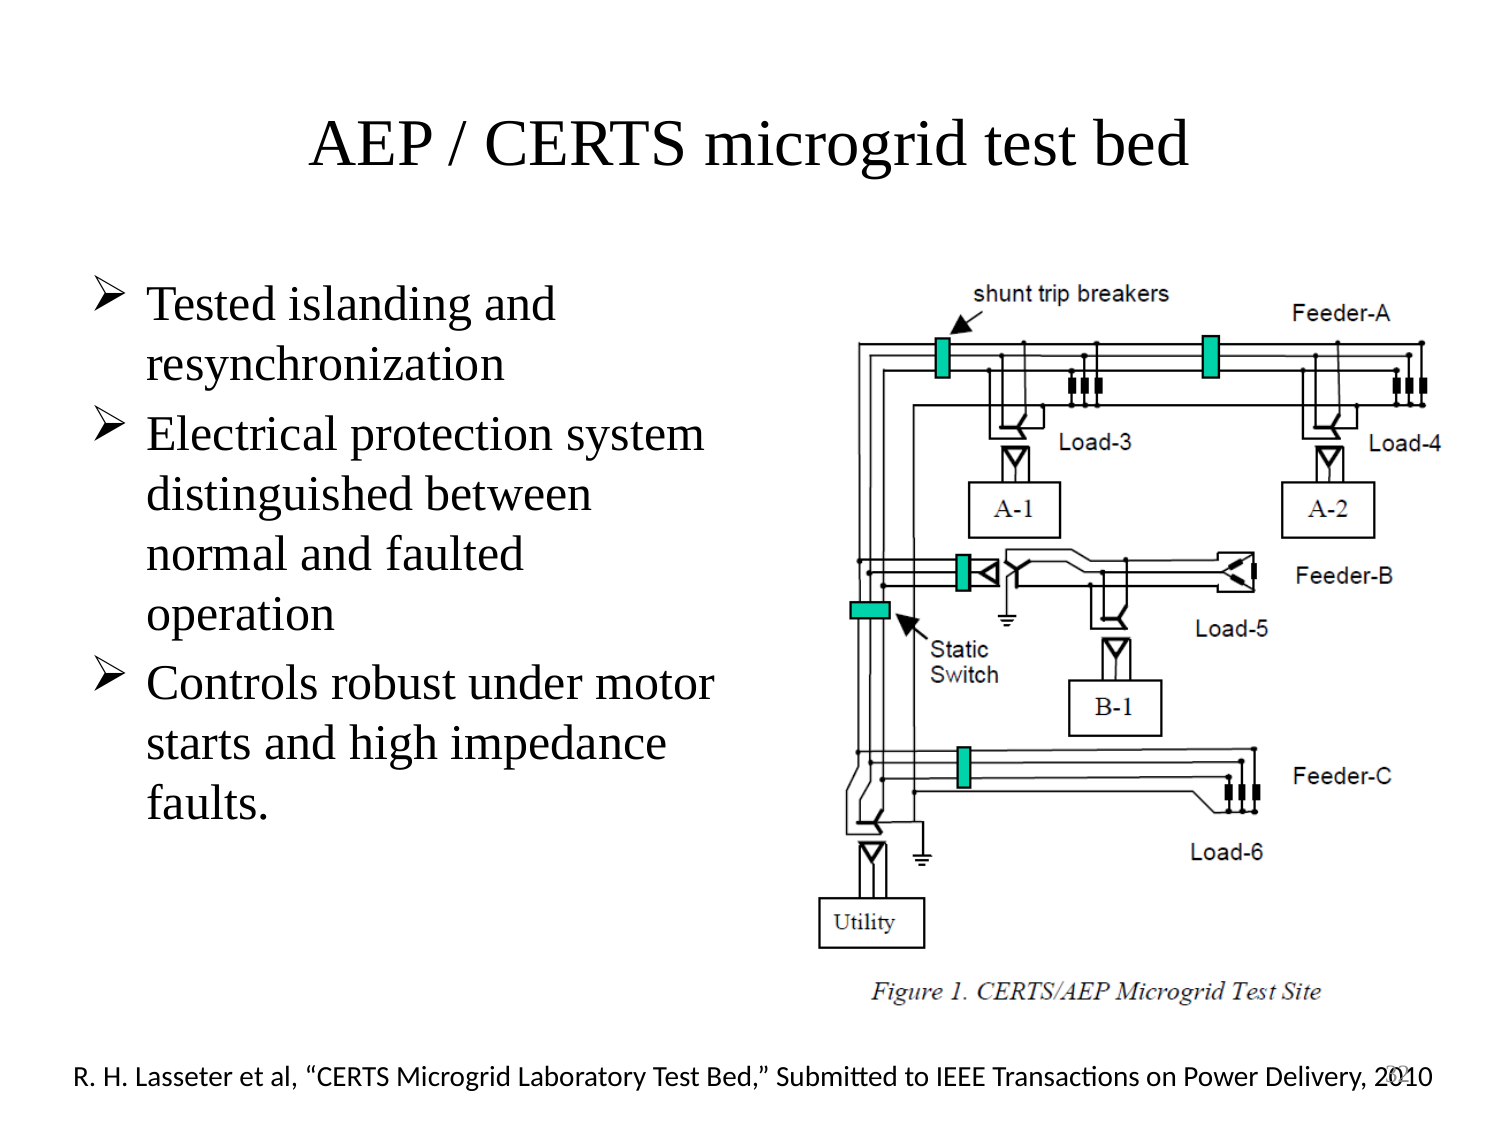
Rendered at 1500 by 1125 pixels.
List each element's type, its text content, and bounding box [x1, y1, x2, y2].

list Tested islanding and resynchronization Electrical protection system distinguished between normal and faulted operation Controls robust under motor starts and high impedance faults. [75, 262, 738, 1005]
slide_number 32 [1074, 1042, 1425, 1103]
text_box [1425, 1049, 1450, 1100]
title AEP / CERTS microgrid test bed [75, 45, 1425, 233]
text_box R. H. Lasseter et al, “CERTS Microgrid Laboratory Test Bed,” Submitted to IEEE Transactions on Power Delivery, 2010 [58, 1049, 1074, 1100]
picture [799, 274, 1463, 1011]
